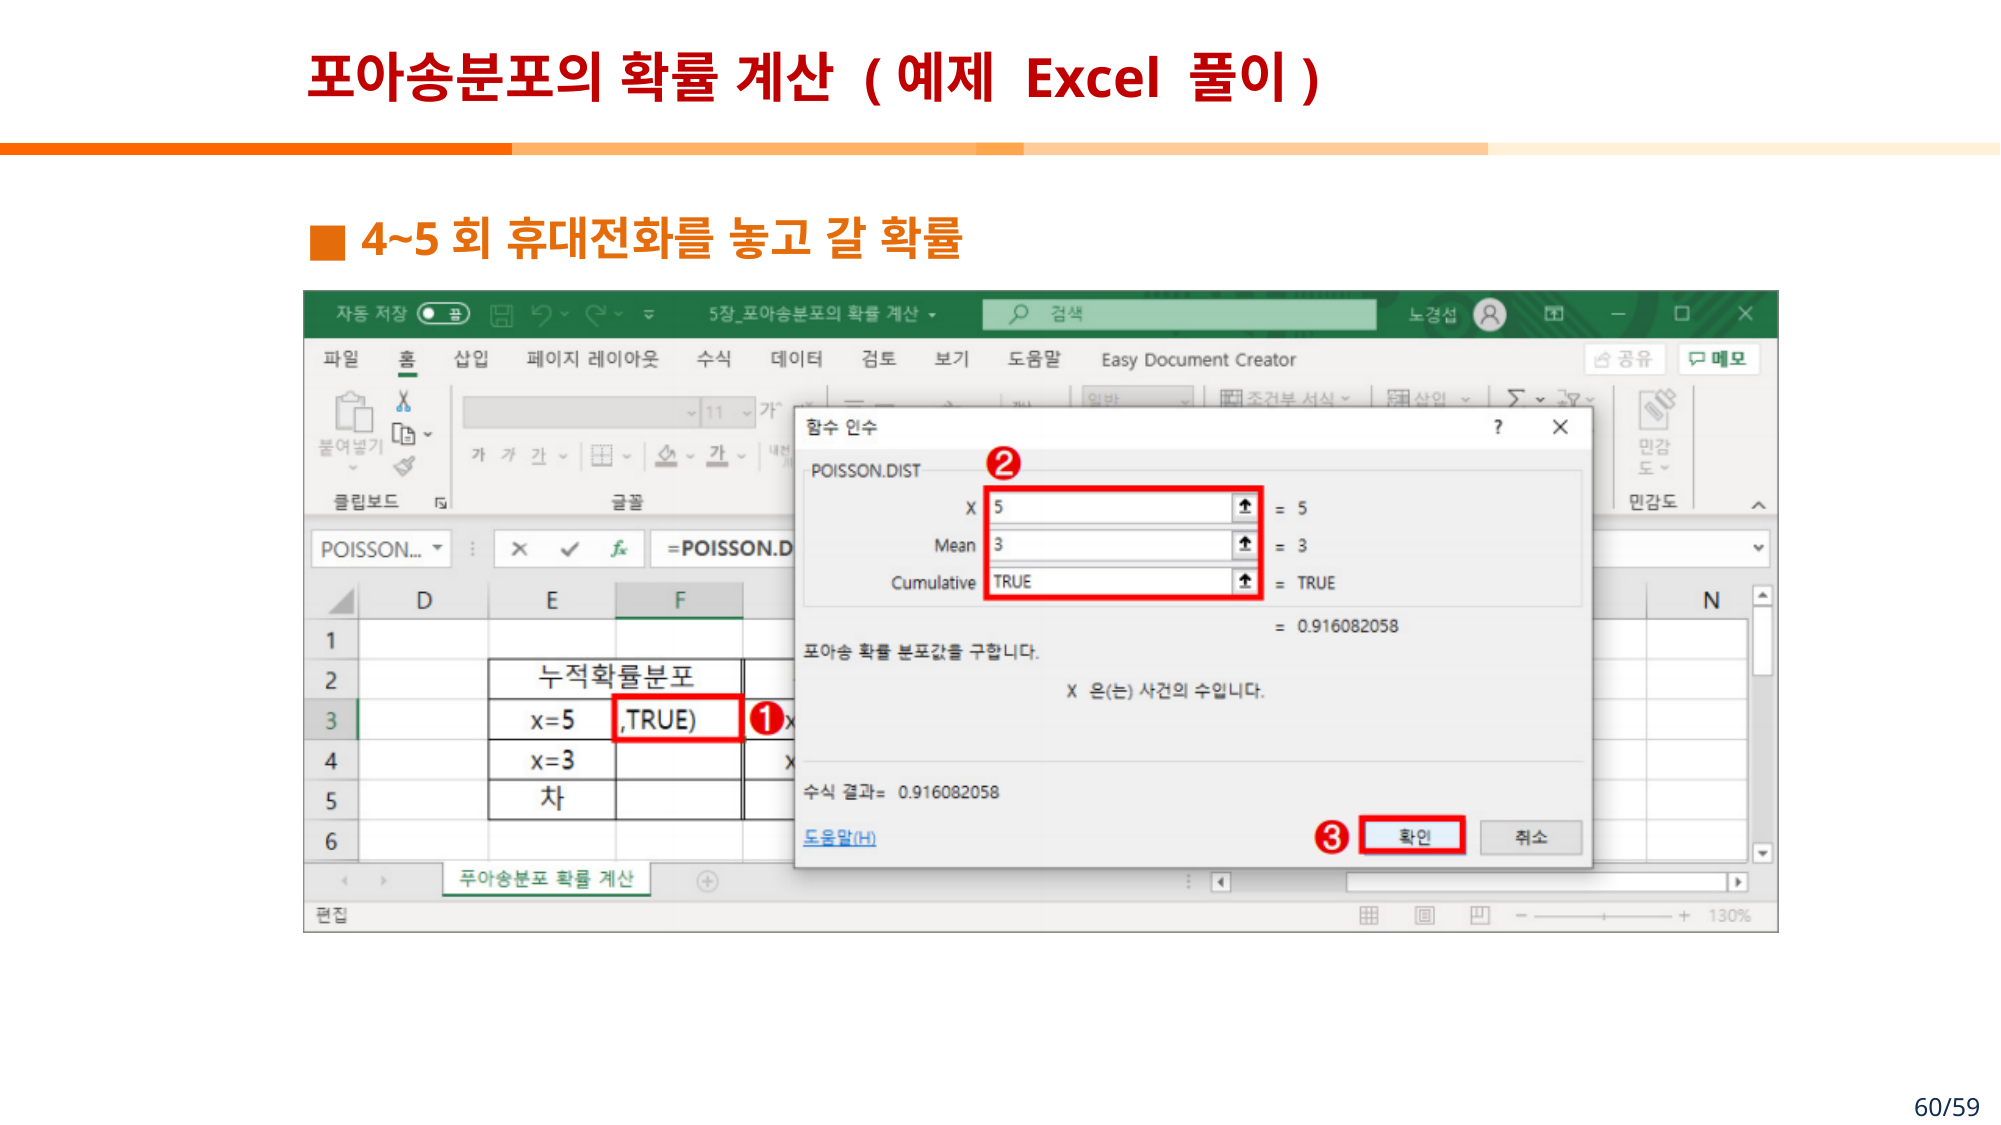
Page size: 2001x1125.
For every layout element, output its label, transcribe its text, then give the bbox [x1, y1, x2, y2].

list ■ 4~5회 휴대전화를 놓고 갈 확률 [291, 174, 1709, 1073]
picture [302, 290, 1779, 934]
title 포아송분포의 확률 계산 (예제 Excel 풀이) [291, 31, 1532, 122]
